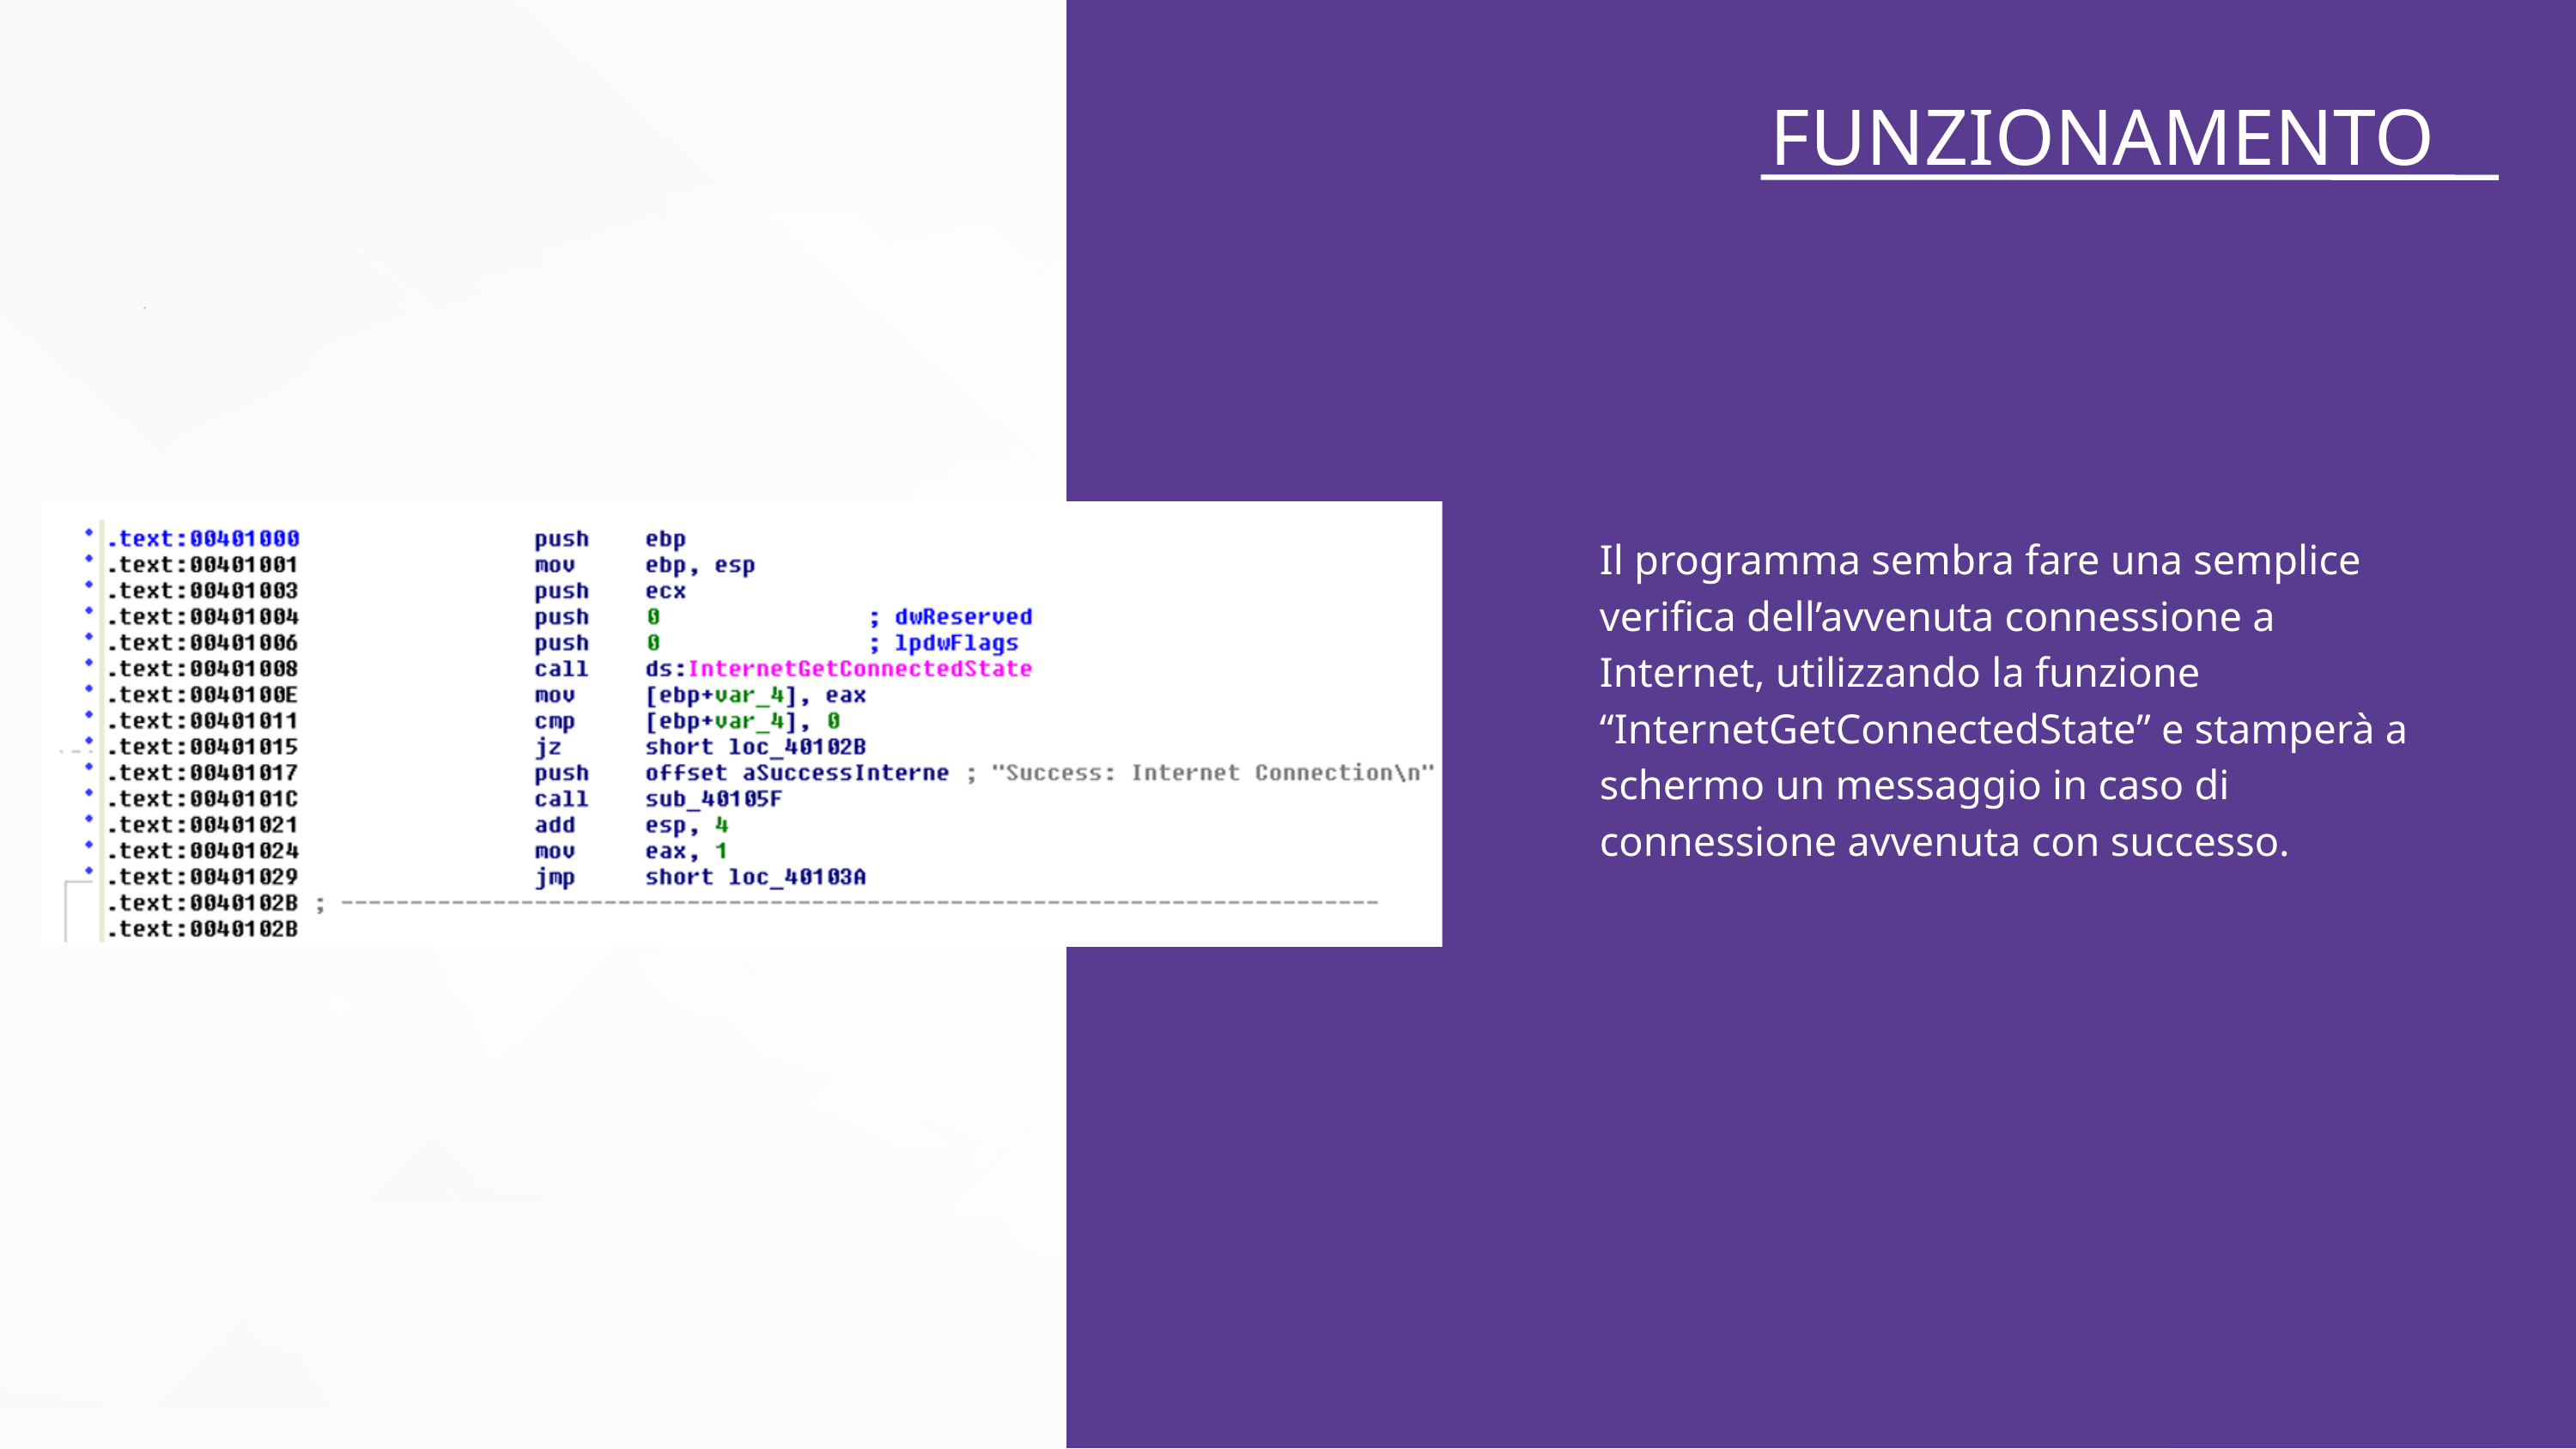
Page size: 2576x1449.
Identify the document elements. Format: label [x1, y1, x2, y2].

text_box [40, 501, 1062, 947]
text_box [0, 0, 1065, 1449]
text_box [1066, 0, 2576, 1449]
